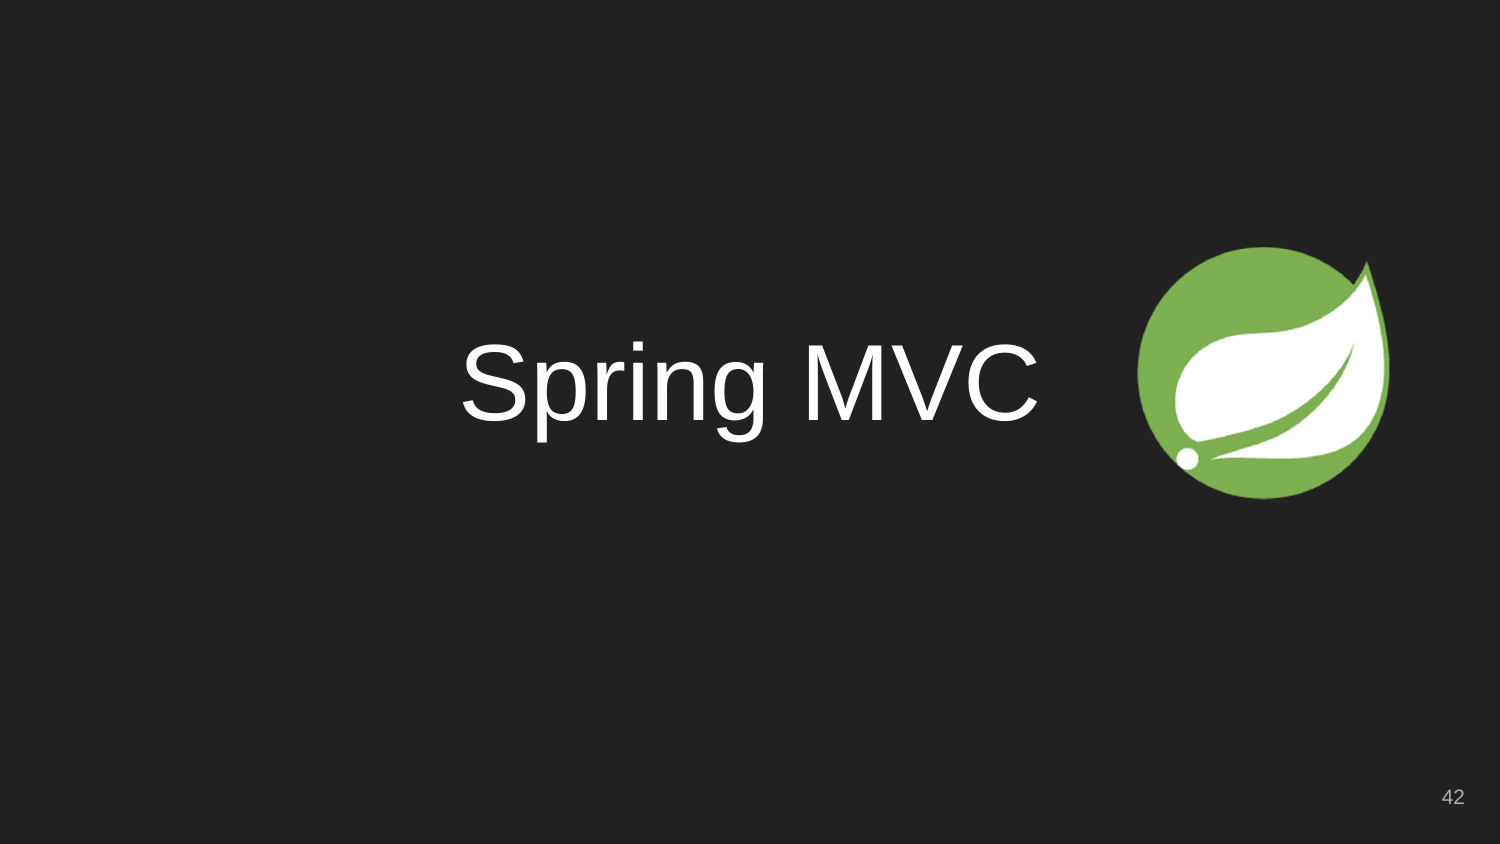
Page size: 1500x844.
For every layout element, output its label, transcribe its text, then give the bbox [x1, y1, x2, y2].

slide_number ‹#› [1389, 764, 1480, 830]
title Spring MVC [51, 122, 1449, 459]
picture [1136, 246, 1391, 500]
